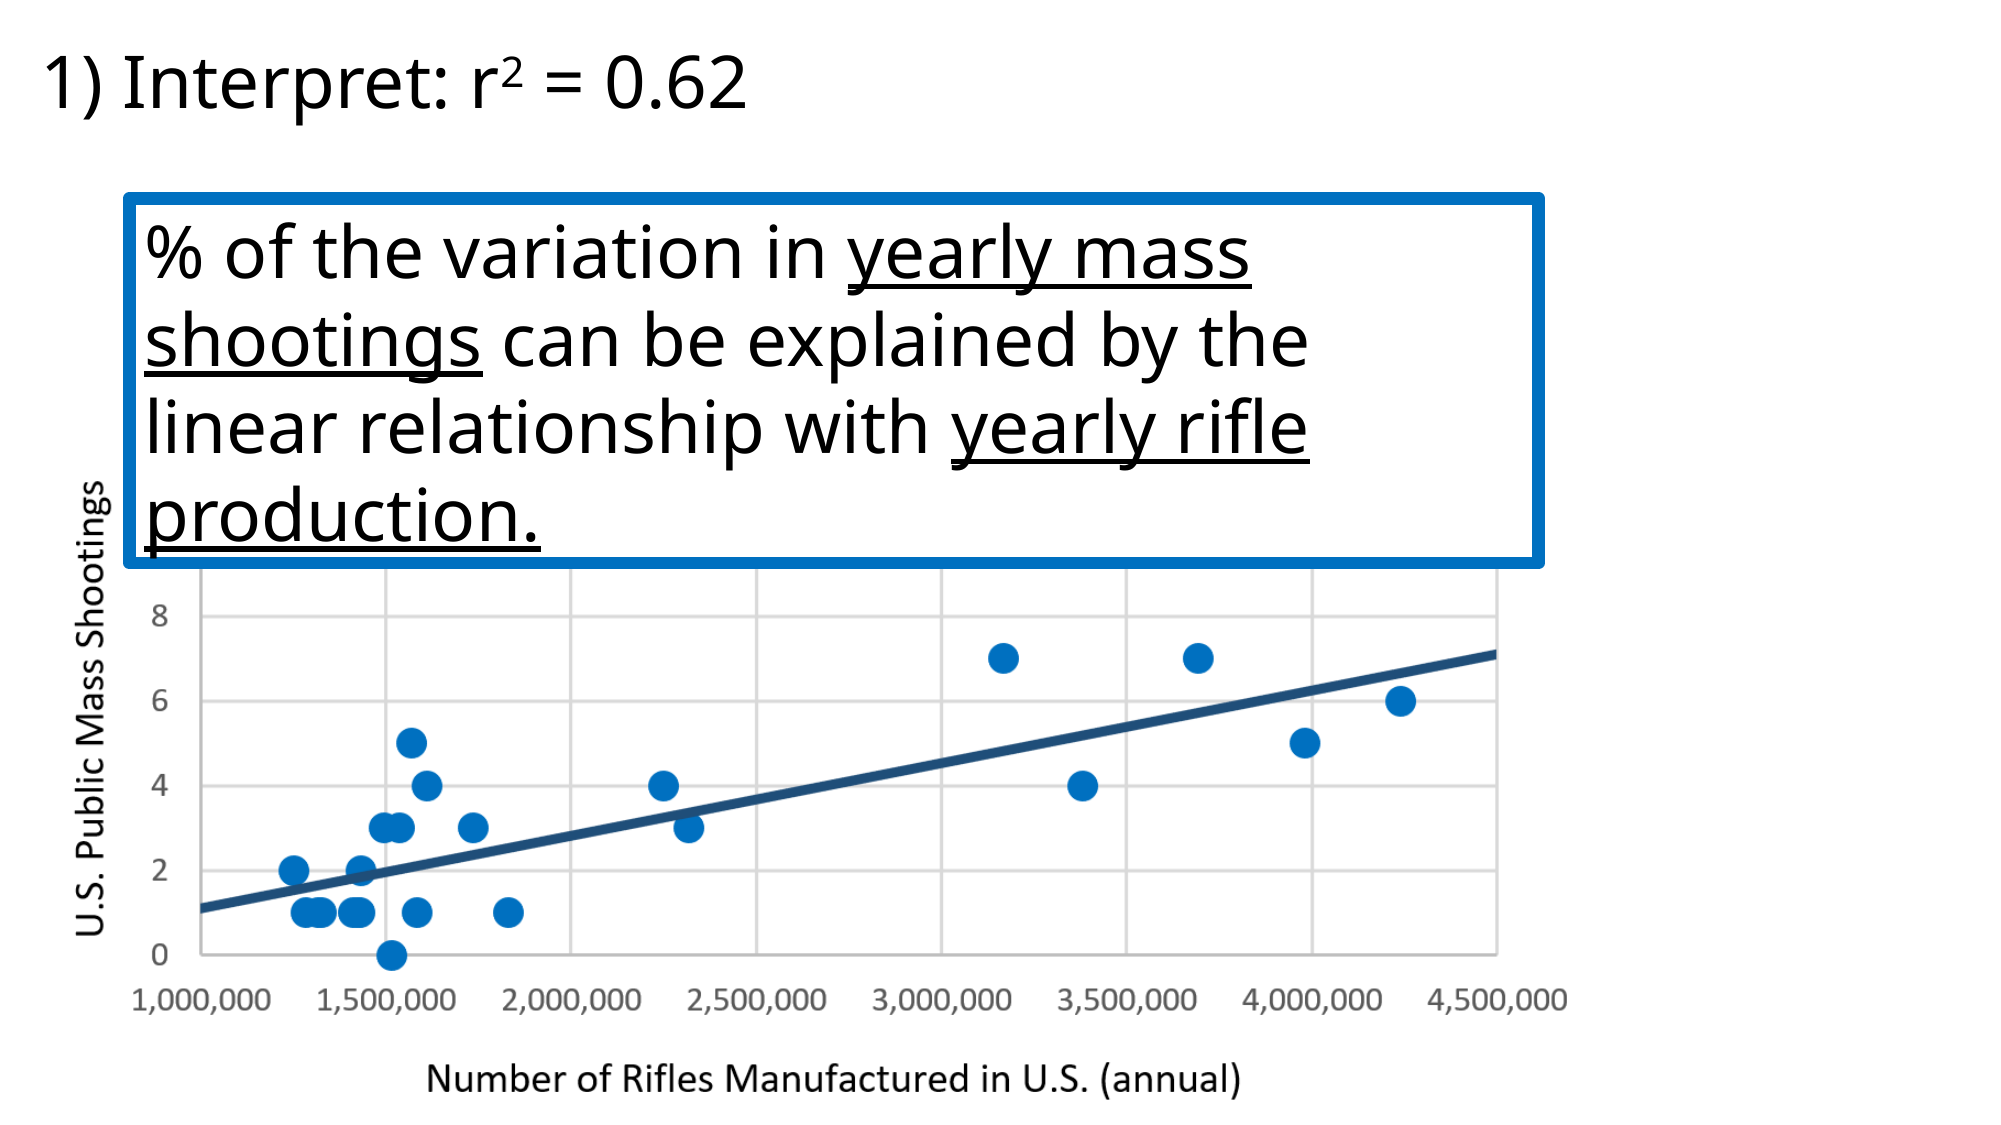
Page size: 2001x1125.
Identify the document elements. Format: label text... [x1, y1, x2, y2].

text_box 1) Interpret: r2 = 0.62 [24, 27, 1575, 132]
picture [31, 314, 1613, 1125]
